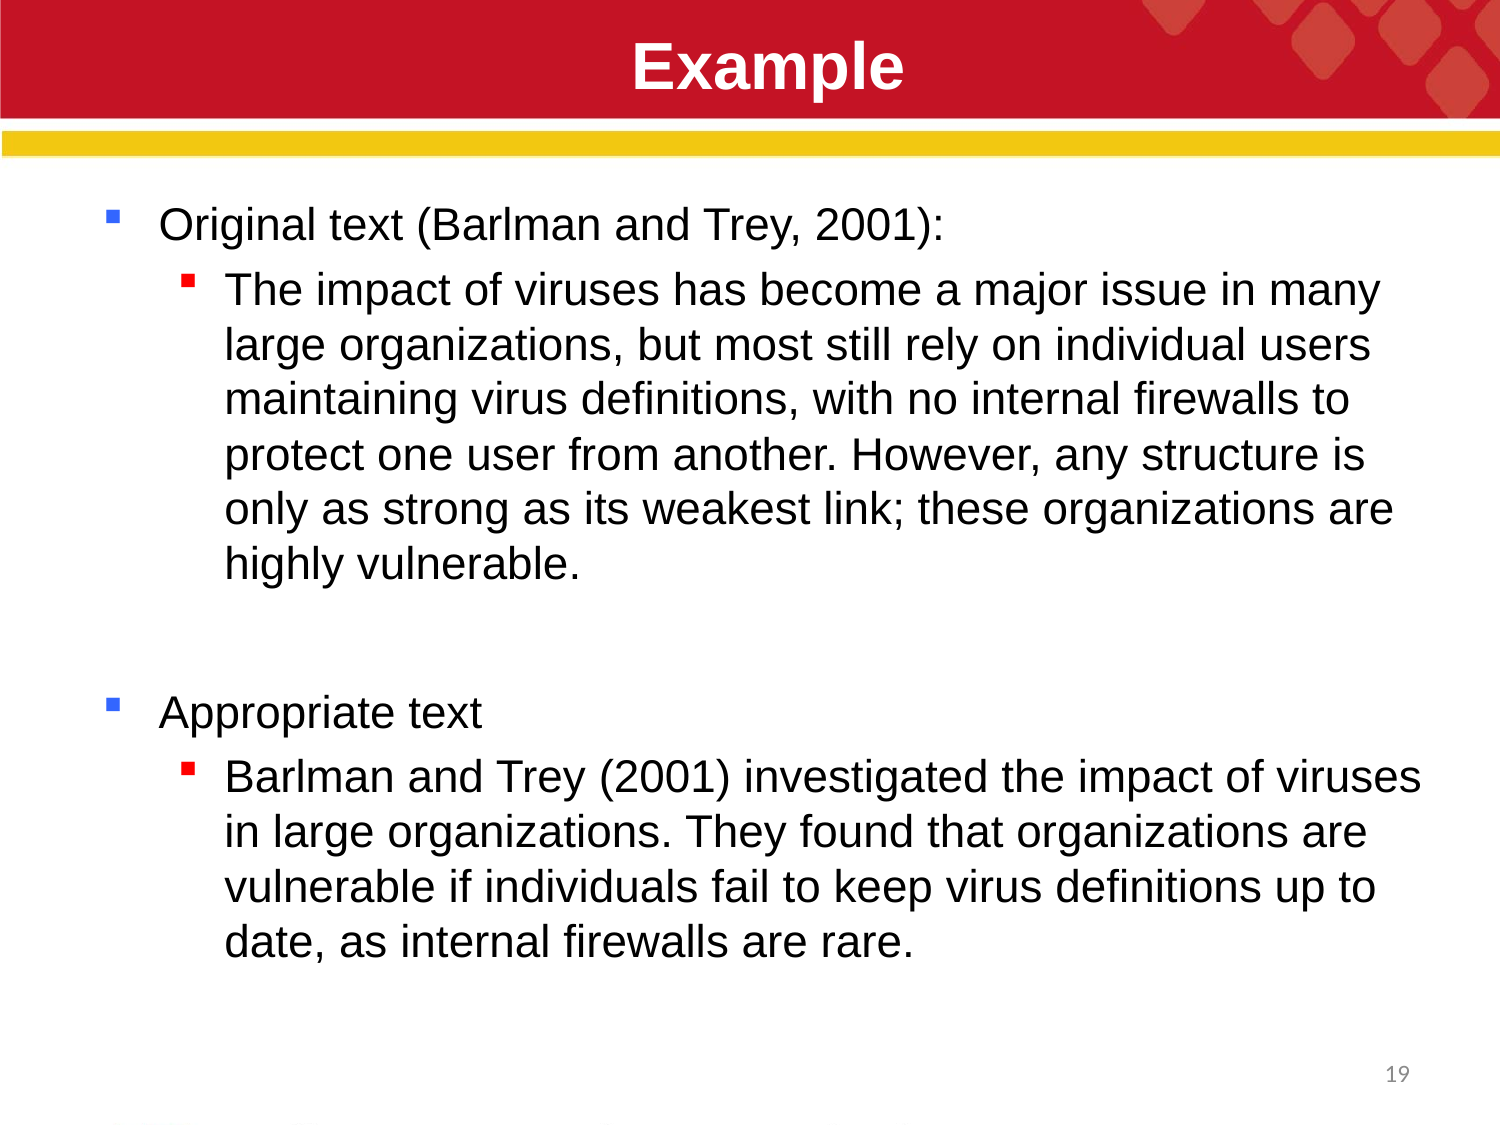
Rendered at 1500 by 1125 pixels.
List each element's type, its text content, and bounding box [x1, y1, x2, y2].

title Example [75, 12, 1463, 113]
list Original text (Barlman and Trey, 2001): The impact of viruses has become a major issue in many large organizations, but most still rely on individual users maintaining virus definitions, with no internal firewalls to protect one user from another. However, any structure is only as strong as its weakest link; these organizations are highly vulnerable. Appropriate text Barlman and Trey (2001) investigated the impact of viruses in large organizations. They found that organizations are vulnerable if individuals fail to keep virus definitions up to date, as internal firewalls are rare. [87, 187, 1475, 1103]
picture [0, 0, 1500, 1125]
slide_number 19 [1074, 1042, 1425, 1103]
